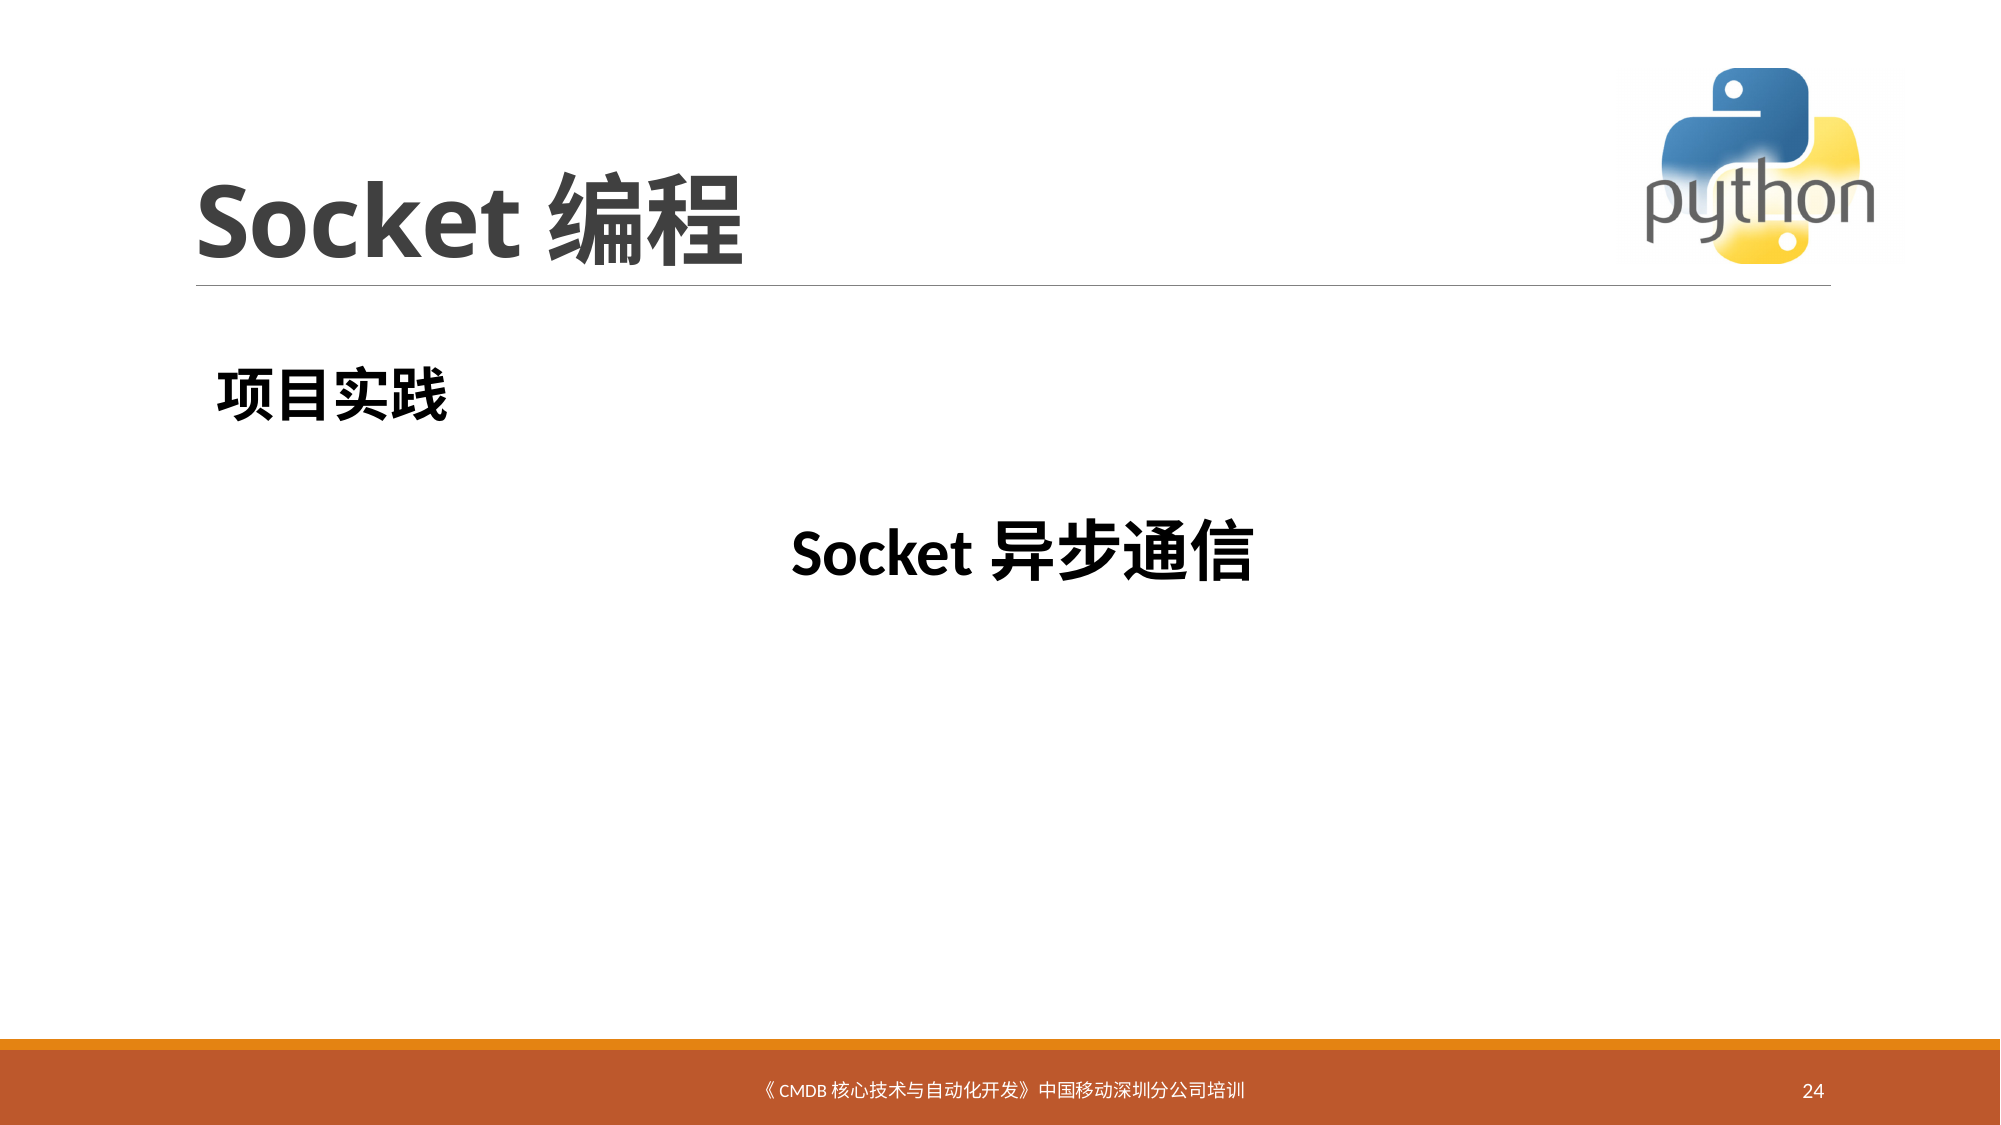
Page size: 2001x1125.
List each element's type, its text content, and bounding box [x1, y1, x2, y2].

footer 《CMDB核心技术与自动化开发》中国移动深圳分公司培训 [604, 1059, 1396, 1120]
slide_number 24 [1624, 1059, 1840, 1120]
picture [1616, 68, 1906, 264]
text_box Socket异步通信 [217, 501, 1830, 596]
text_box 项目实践 [201, 350, 748, 435]
title Socket编程 [180, 47, 1830, 285]
